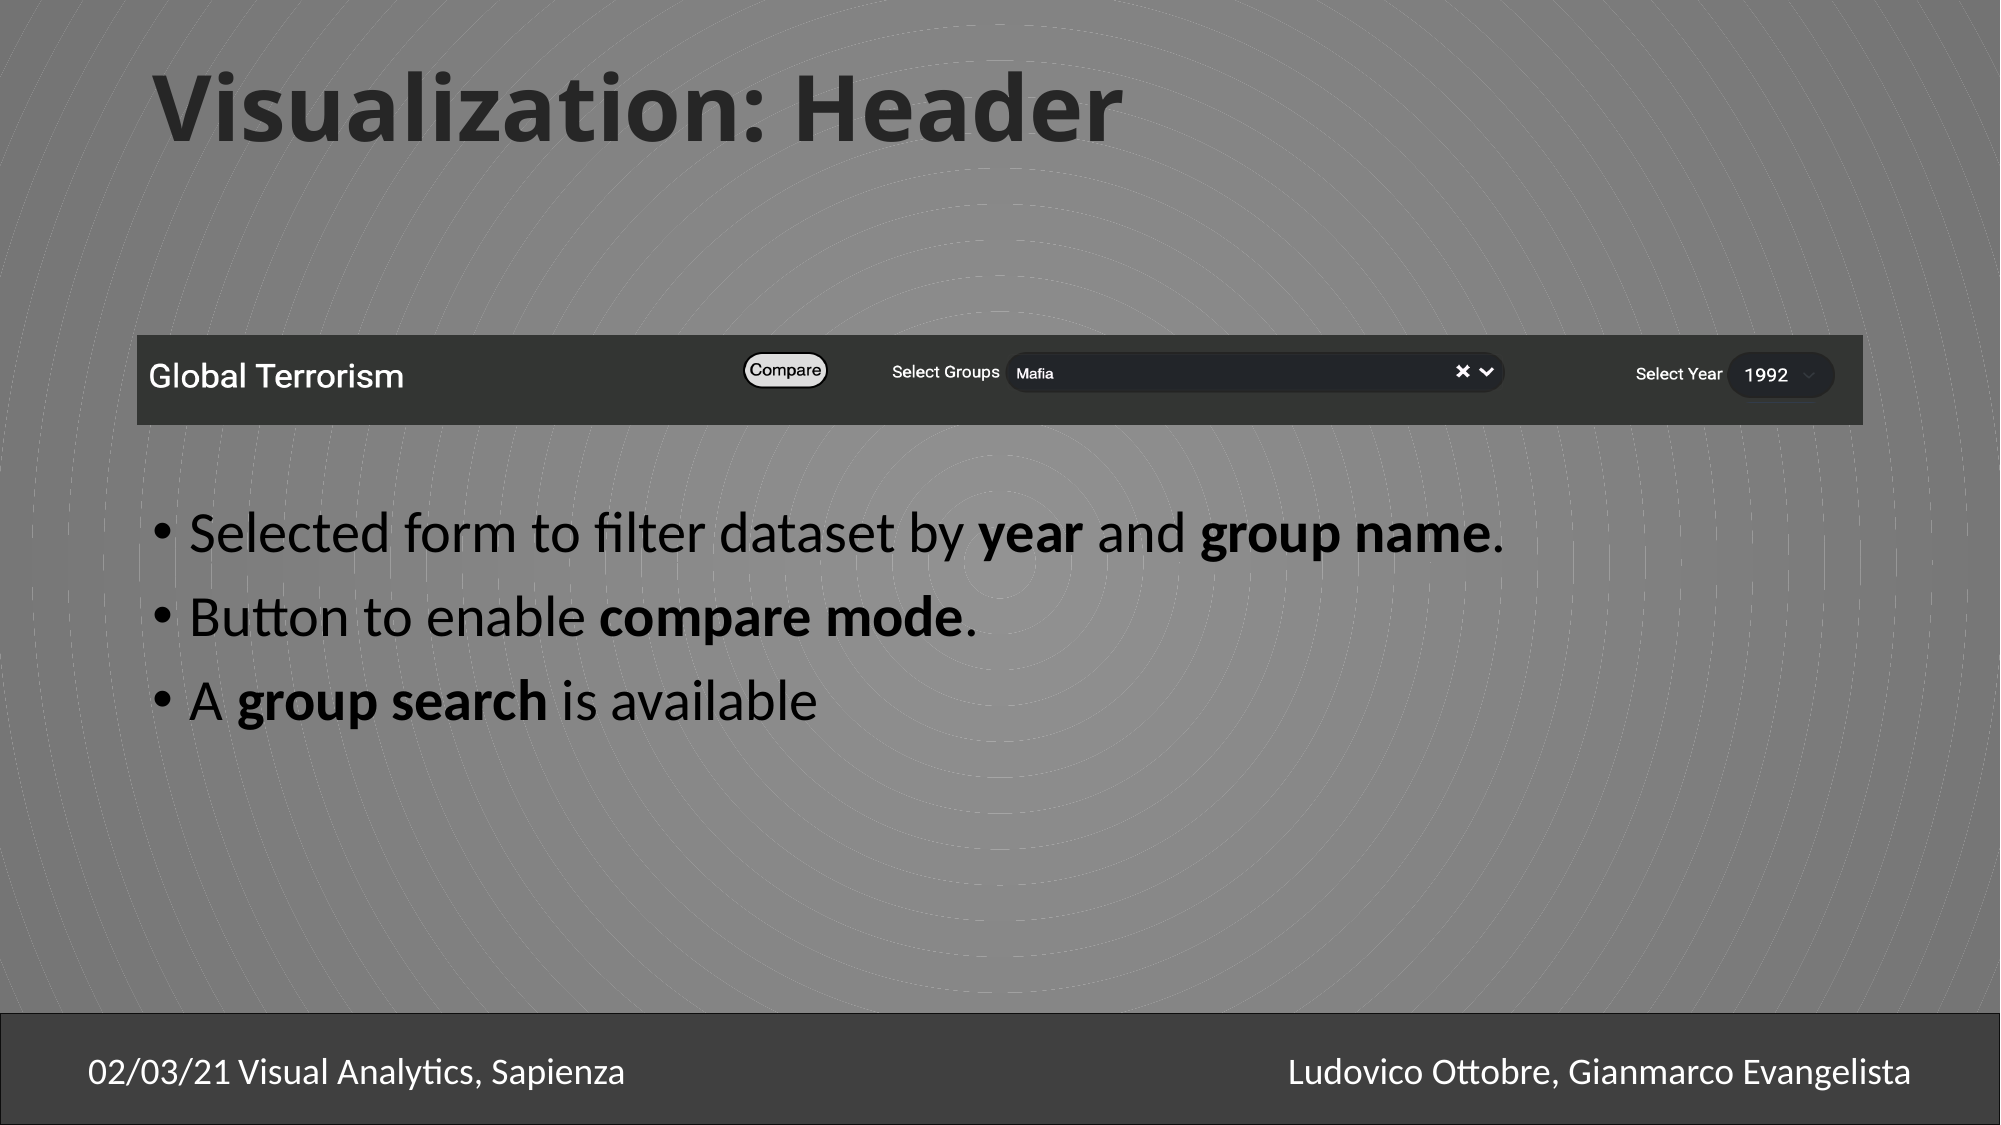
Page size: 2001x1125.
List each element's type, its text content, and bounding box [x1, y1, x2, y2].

title Visualization: Header [137, 3, 1863, 221]
text_box 02/03/21 Visual Analytics, Sapienza Ludovico Ottobre, Gianmarco Evangelista [0, 1012, 2000, 1125]
picture [137, 335, 1863, 425]
list Selected form to filter dataset by year and group name. Button to enable compare mode. A group search is available [137, 495, 1863, 907]
